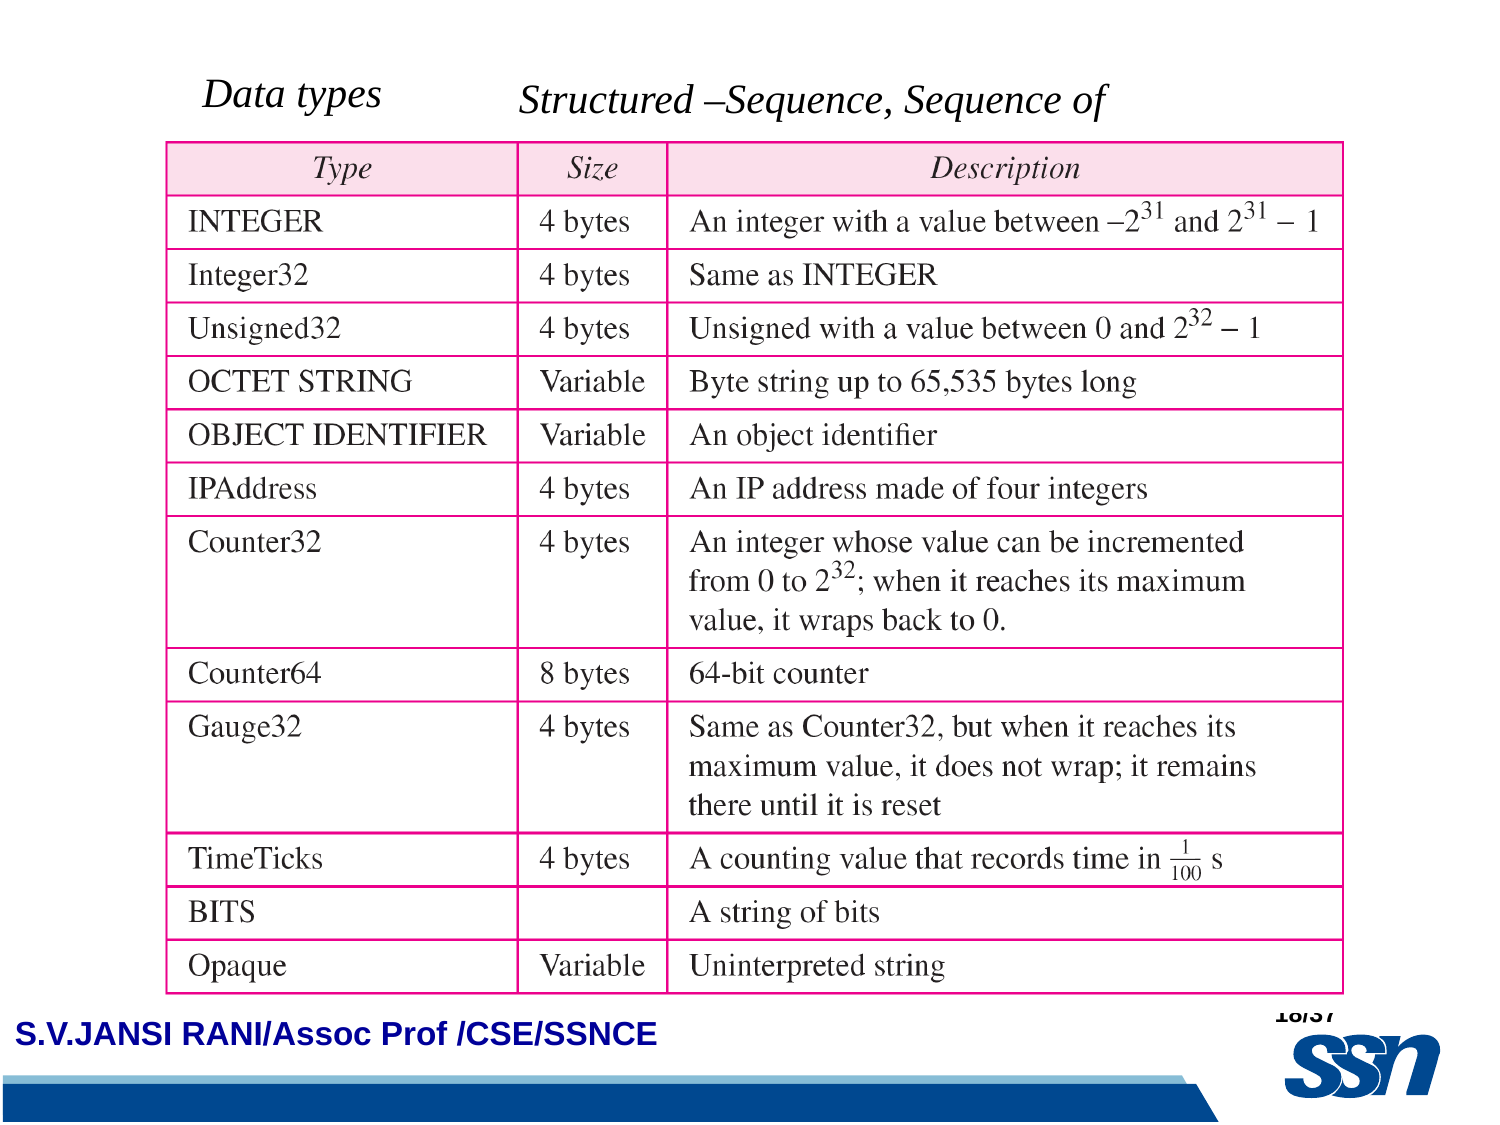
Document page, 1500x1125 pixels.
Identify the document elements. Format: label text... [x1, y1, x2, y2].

text_box Structured –Sequence, Sequence of [491, 55, 1131, 125]
picture [144, 126, 1363, 1013]
text_box Data types [174, 49, 397, 125]
